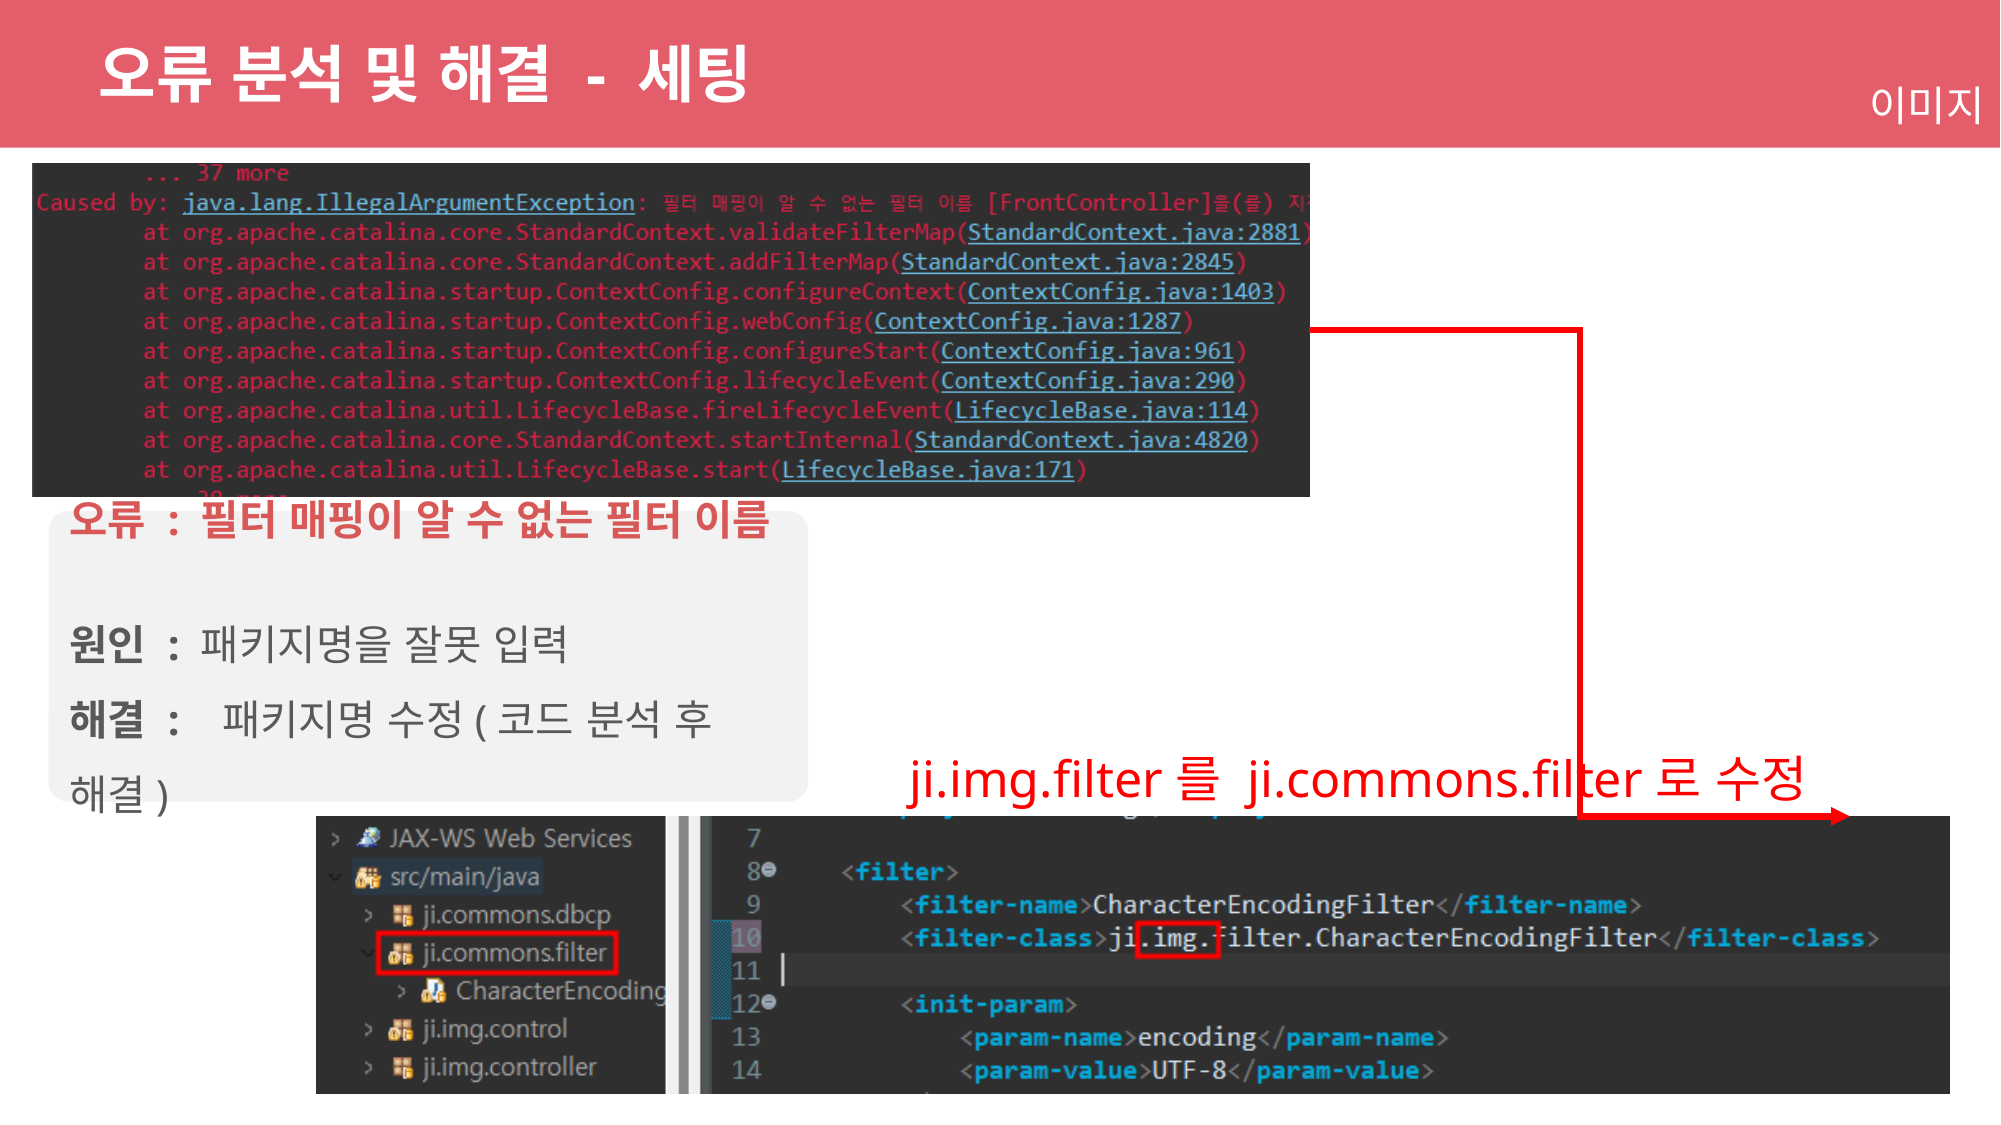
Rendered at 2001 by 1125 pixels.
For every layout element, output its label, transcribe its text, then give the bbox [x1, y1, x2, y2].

picture [316, 816, 1950, 1094]
text_box ji.img.filter를 ji.commons.filter로 수정 [895, 740, 1309, 816]
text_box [1309, 330, 1850, 817]
picture [32, 163, 1310, 497]
text_box 이미지 [1854, 72, 2000, 138]
text_box 오류 분석 및 해결 - 세팅 [83, 27, 768, 118]
text_box 오류 : 필터 매핑이 알 수 없는 필터 이름 원인 : 패키지명을 잘못 입력 해결 : 패키지명 수정(코드 분석 후 해결) [47, 510, 810, 803]
text_box [0, 0, 2000, 149]
